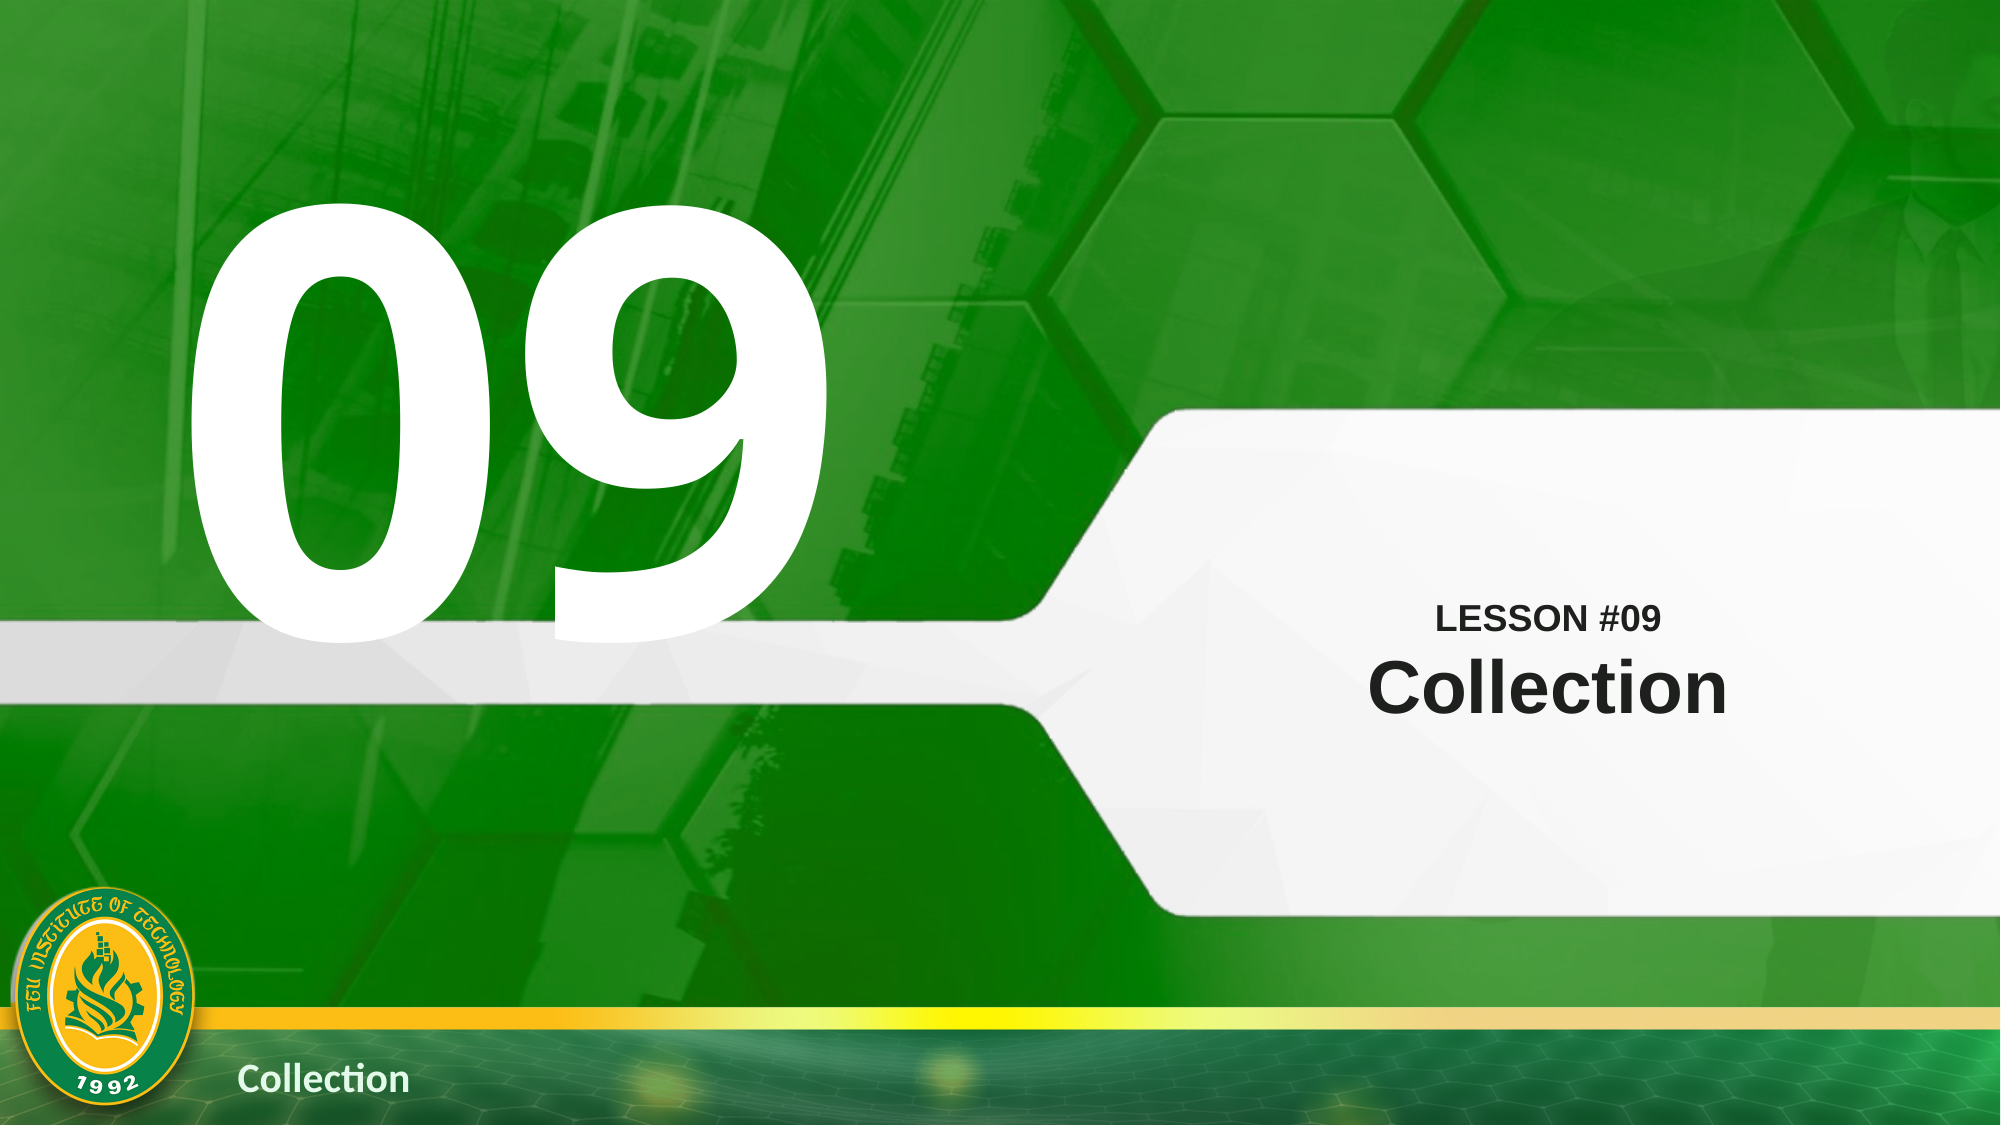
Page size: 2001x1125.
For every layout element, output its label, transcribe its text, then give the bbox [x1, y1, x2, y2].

list LESSON #09 Collection [1136, 520, 1960, 803]
picture [0, 0, 2001, 1125]
list Collection [222, 1043, 1300, 1109]
list 09 [0, 155, 1019, 641]
